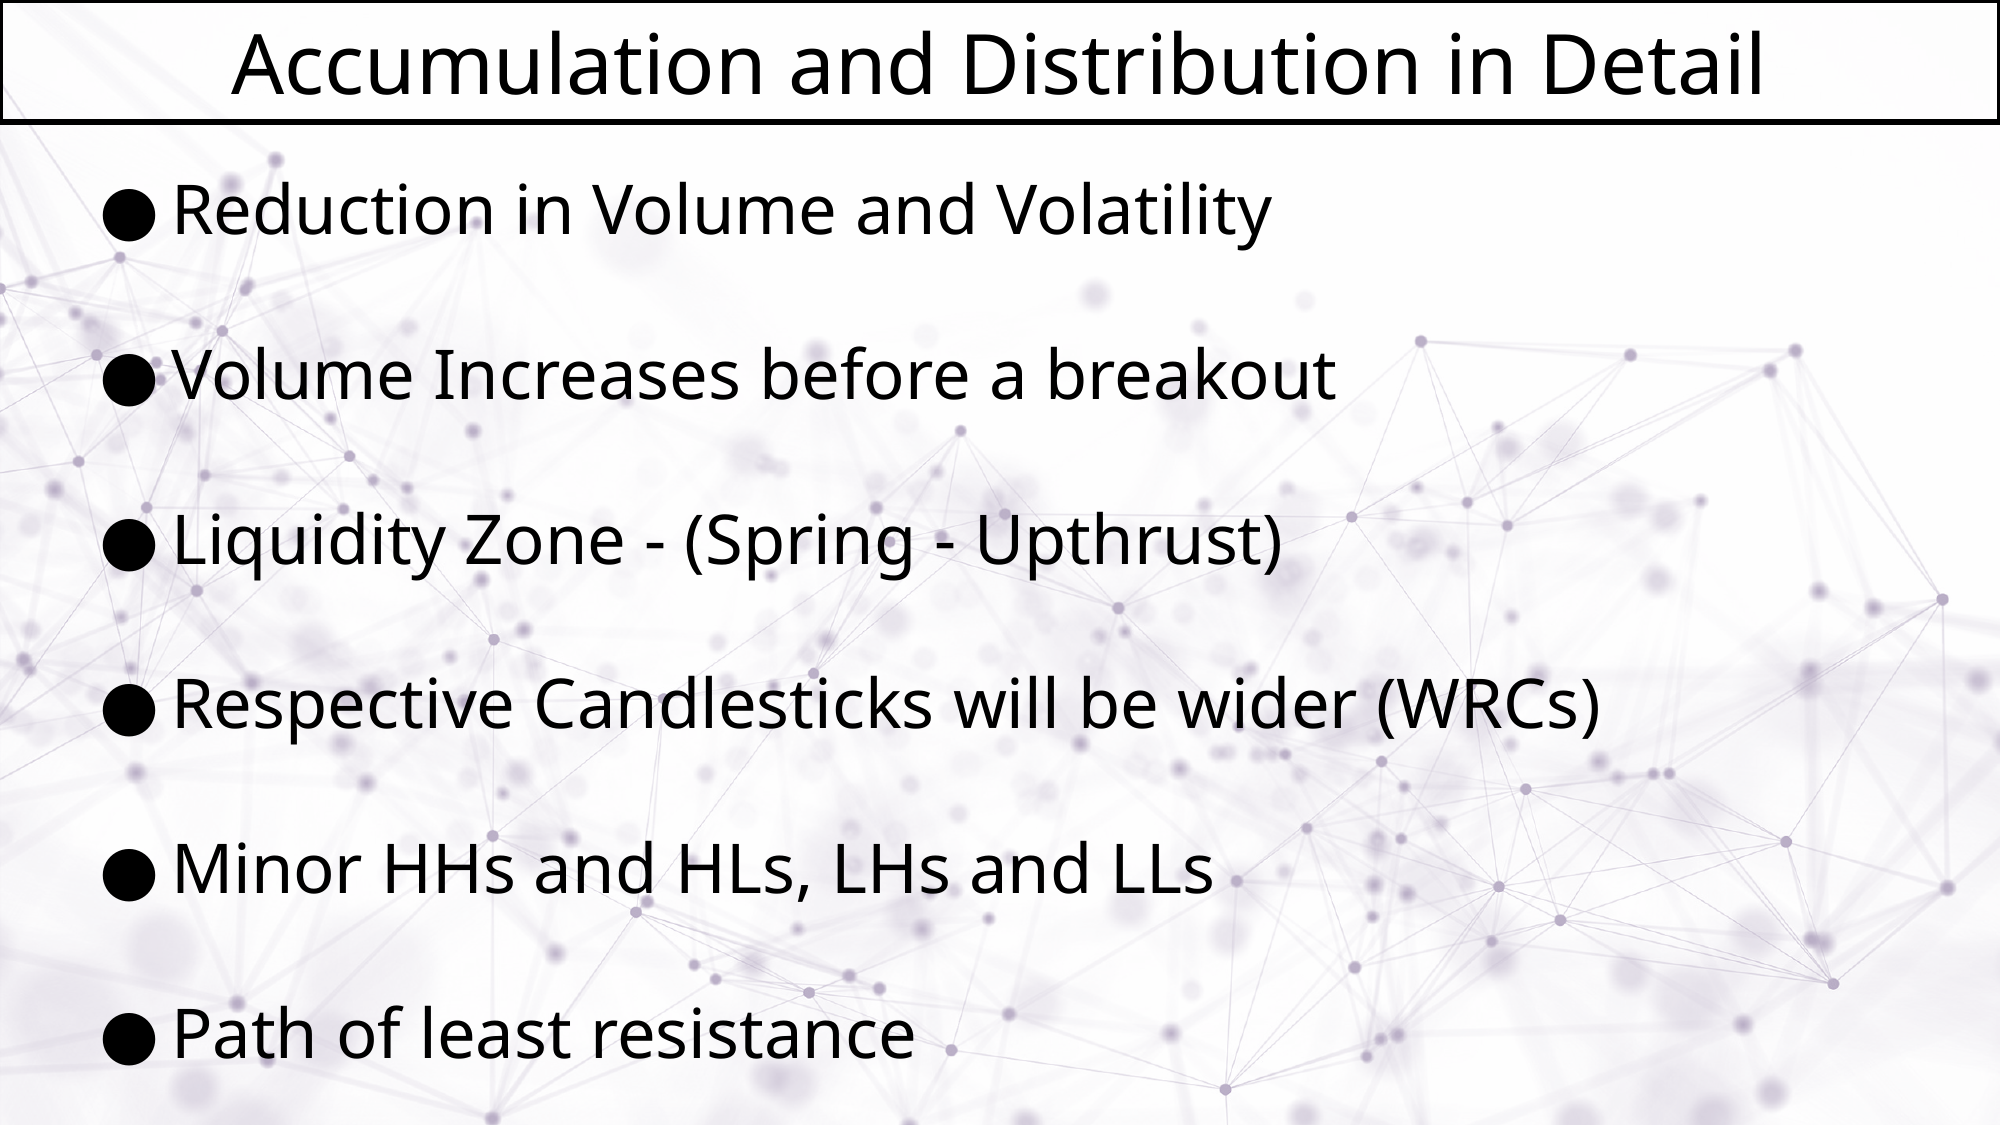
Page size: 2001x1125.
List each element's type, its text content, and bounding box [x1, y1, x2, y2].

text_box Reduction in Volume and Volatility Volume Increases before a breakout Liquidity Zone - (Spring - Upthrust) Respective Candlesticks will be wider (WRCs) Minor HHs and HLs, LHs and LLs Path of least resistance [81, 150, 1948, 1088]
title Accumulation and Distribution in Detail [0, 0, 2000, 123]
